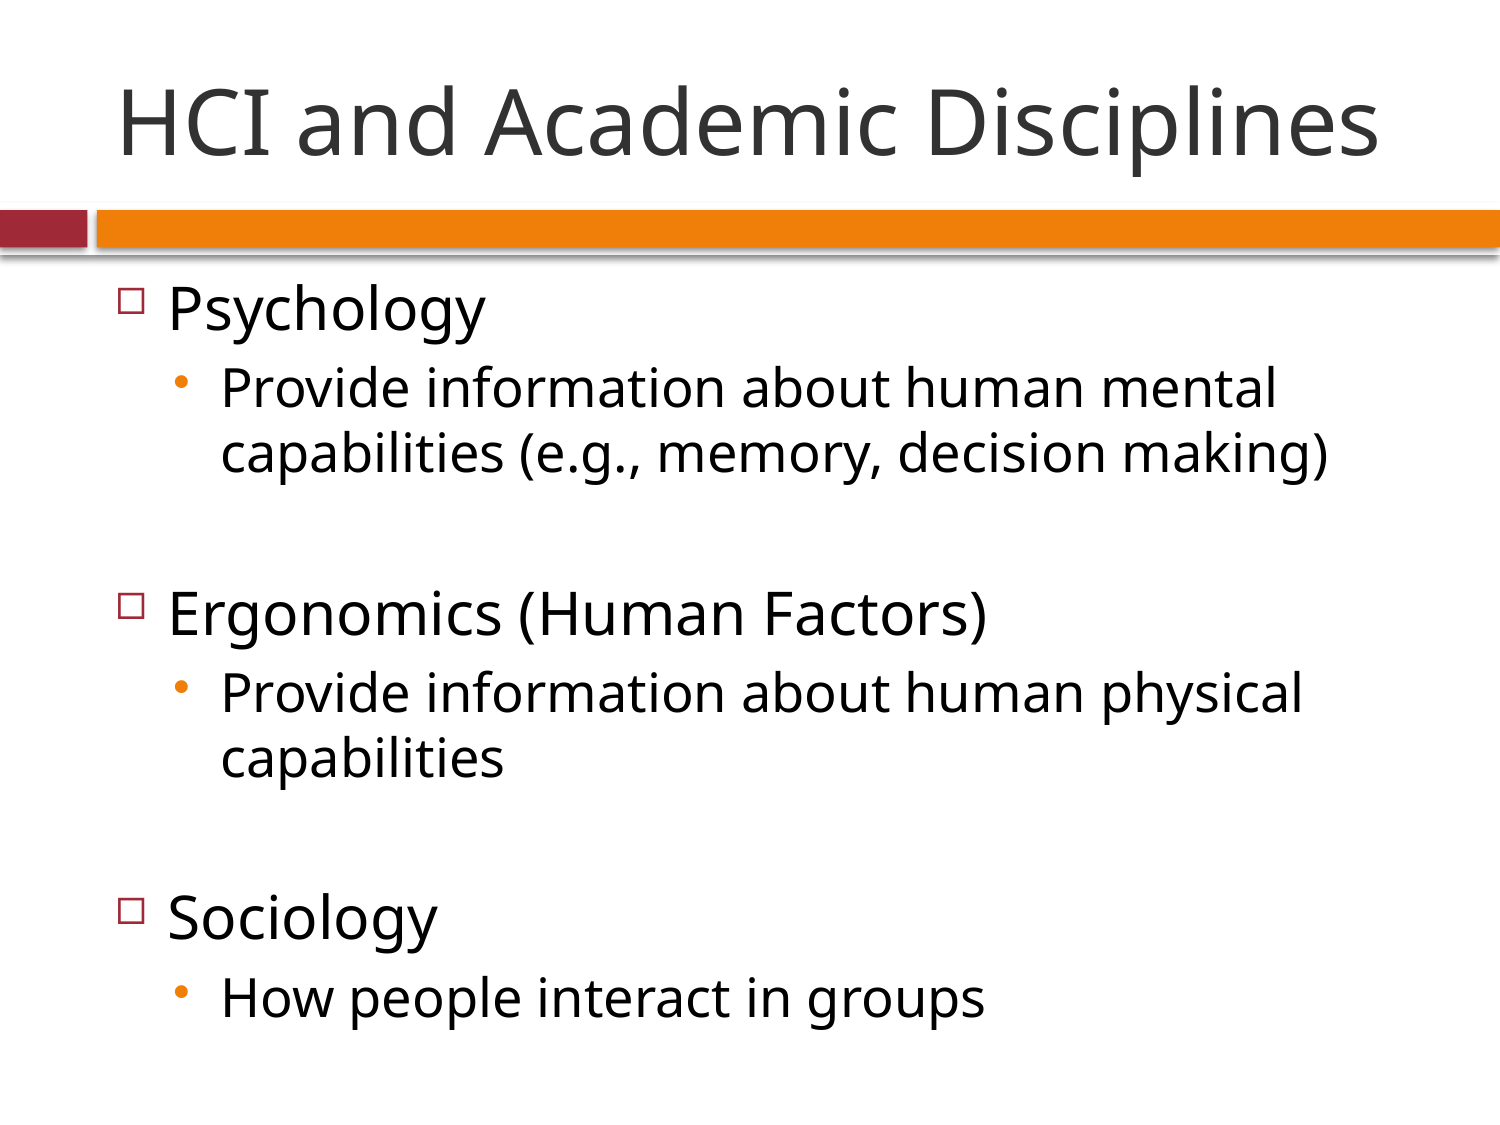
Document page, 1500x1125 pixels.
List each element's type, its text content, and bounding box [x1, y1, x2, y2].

list Psychology Provide information about human mental capabilities (e.g., memory, decision making) Ergonomics (Human Factors) Provide information about human physical capabilities Sociology How people interact in groups [100, 262, 1438, 1000]
title HCI and Academic Disciplines [100, 37, 1438, 200]
